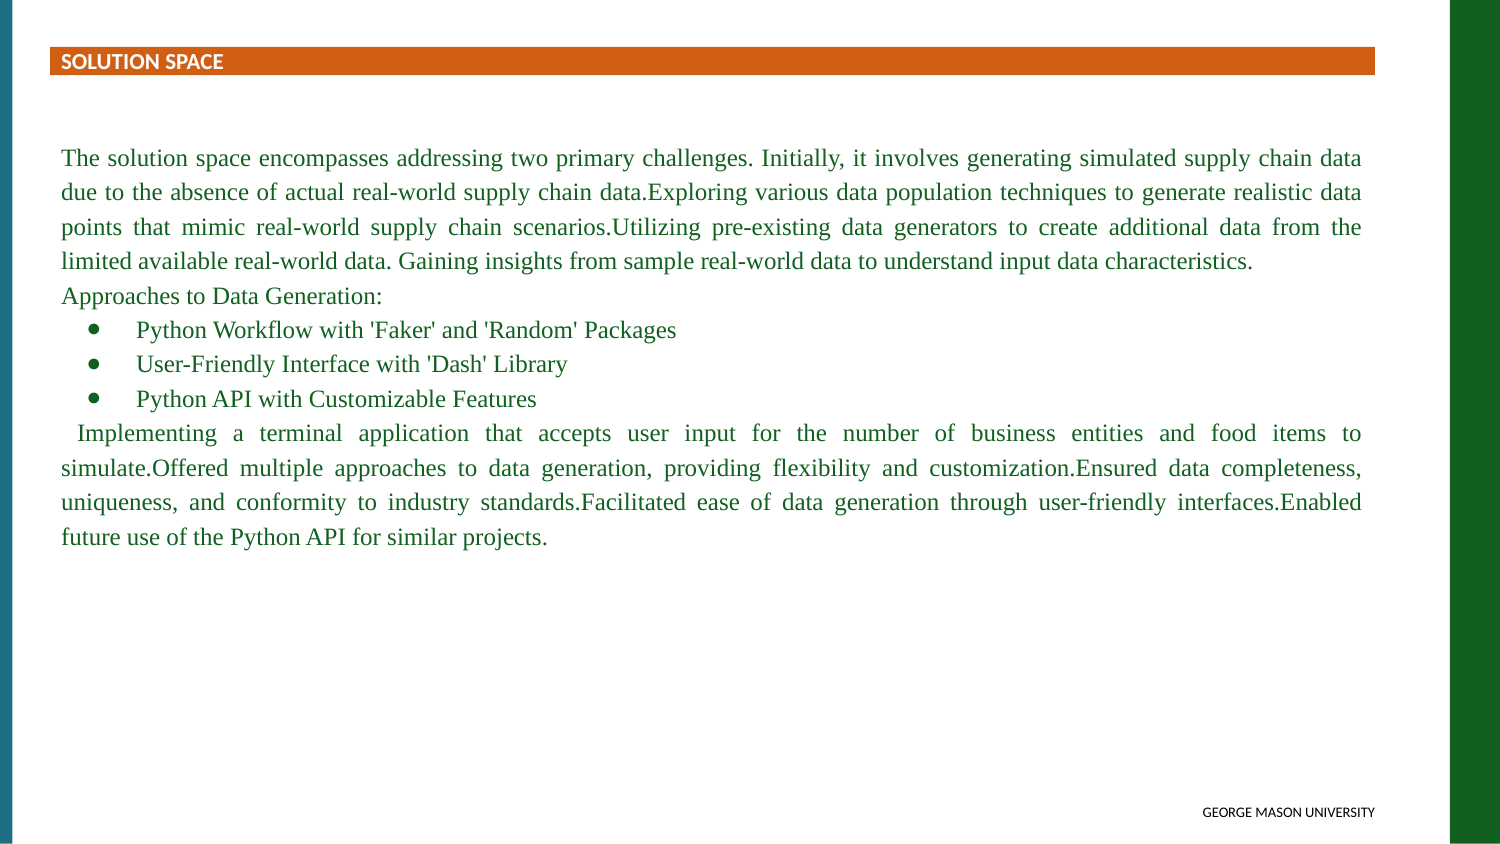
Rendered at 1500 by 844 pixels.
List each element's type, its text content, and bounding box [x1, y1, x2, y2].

list SOLUTION SPACE [50, 46, 1375, 76]
list The solution space encompasses addressing two primary challenges. Initially, it involves generating simulated supply chain data due to the absence of actual real-world supply chain data.Exploring various data population techniques to generate realistic data points that mimic real-world supply chain scenarios.Utilizing pre-existing data generators to create additional data from the limited available real-world data. Gaining insights from sample real-world data to understand input data characteristics. Approaches to Data Generation: Python Workflow with 'Faker' and 'Random' Packages User-Friendly Interface with 'Dash' Library Python API with Customizable Features Implementing a terminal application that accepts user input for the number of business entities and food items to simulate.Offered multiple approaches to data generation, providing flexibility and customization.Ensured data completeness, uniqueness, and conformity to industry standards.Facilitated ease of data generation through user-friendly interfaces.Enabled future use of the Python API for similar projects. [50, 131, 1375, 751]
